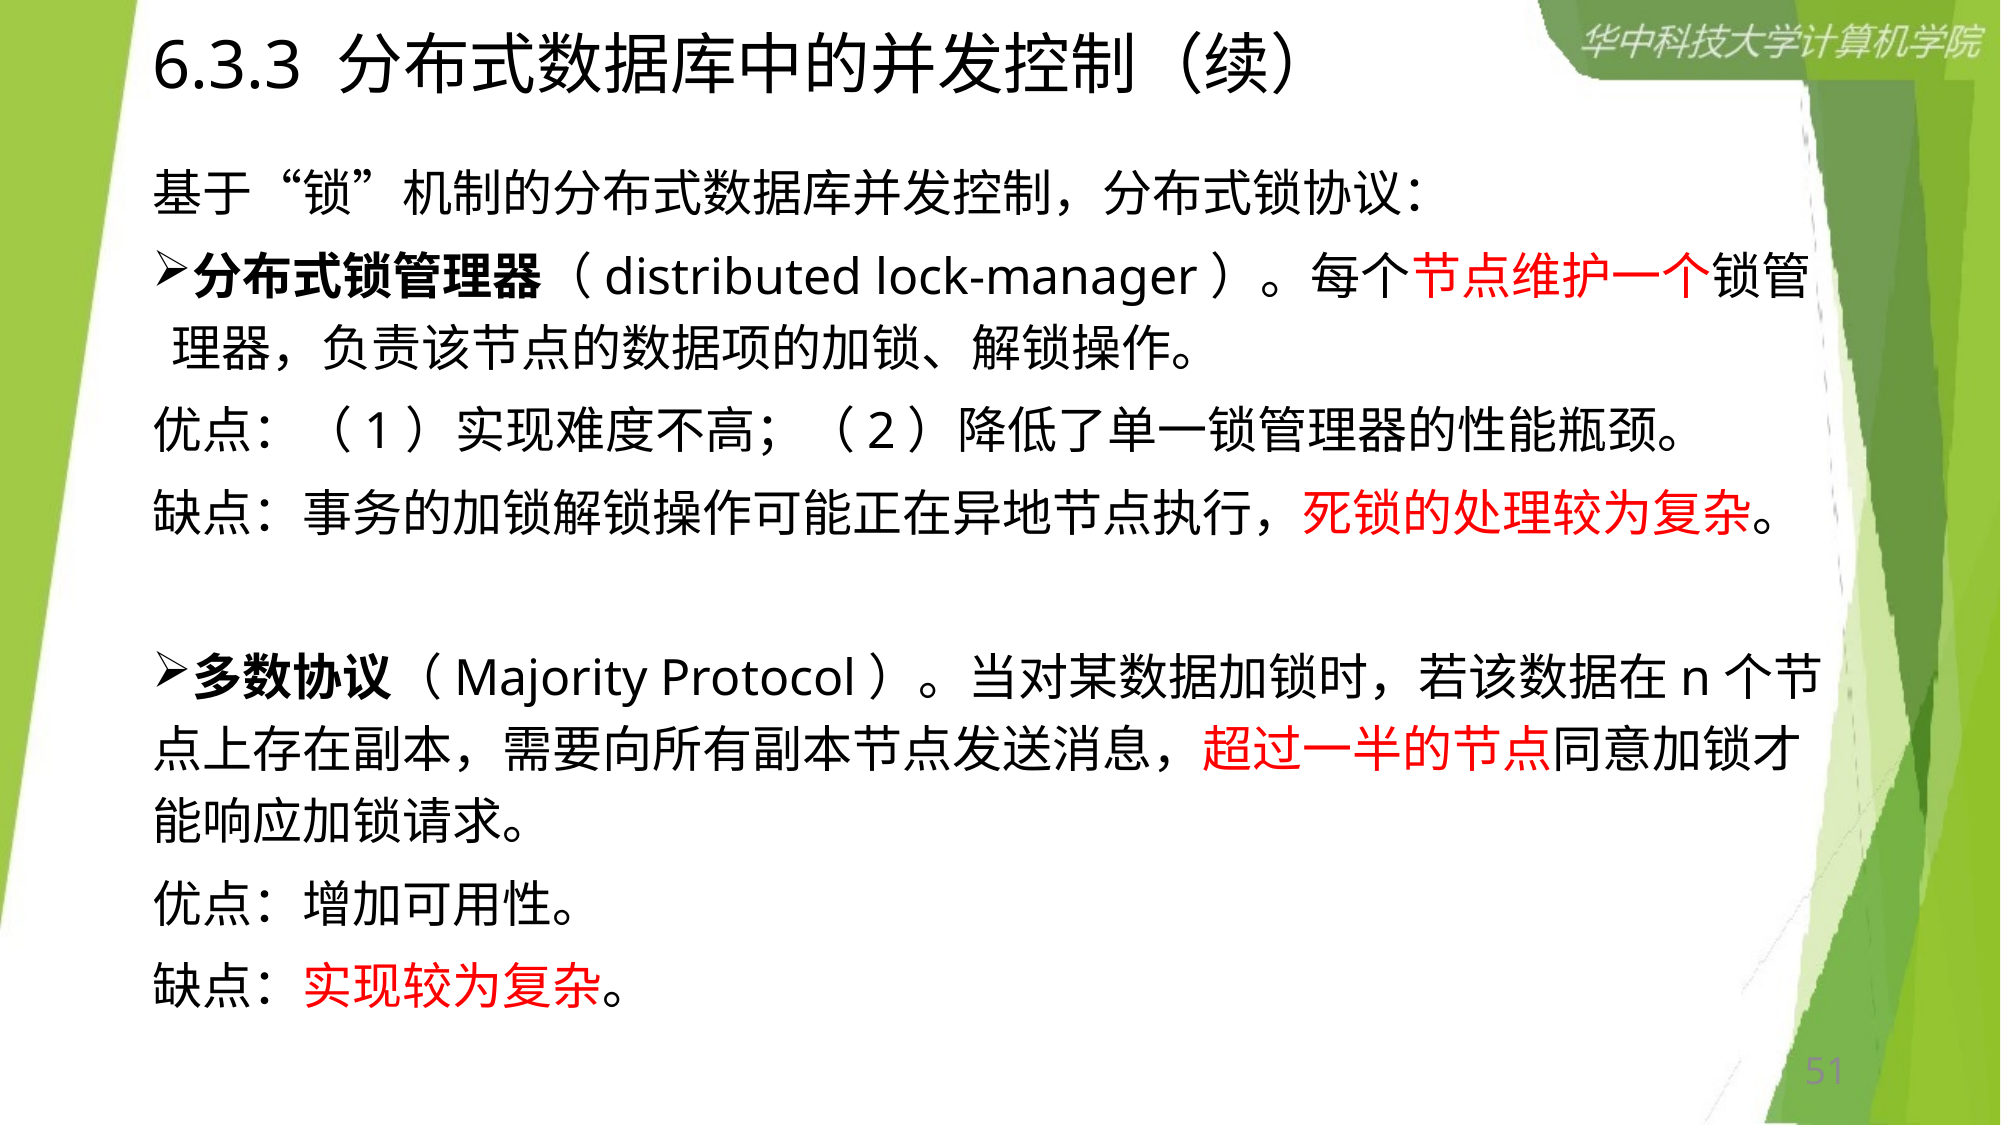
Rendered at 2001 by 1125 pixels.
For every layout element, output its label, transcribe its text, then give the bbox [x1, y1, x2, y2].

picture [0, 0, 2001, 1125]
list 基于“锁”机制的分布式数据库并发控制，分布式锁协议： 分布式锁管理器（distributed lock-manager）。每个节点维护一个锁管理器，负责该节点的数据项的加锁、解锁操作。 优点：（1）实现难度不高；（2）降低了单一锁管理器的性能瓶颈。 缺点：事务的加锁解锁操作可能正在异地节点执行，死锁的处理较为复杂。 多数协议（Majority Protocol）。当对某数据加锁时，若该数据在n个节点上存在副本，需要向所有副本节点发送消息，超过一半的节点同意加锁才能响应加锁请求。 优点：增加可用性。 缺点：实现较为复杂。 [137, 142, 1863, 1083]
title 6.3.3 分布式数据库中的并发控制（续） [137, 0, 1863, 142]
slide_number 51 [1412, 1042, 1863, 1103]
